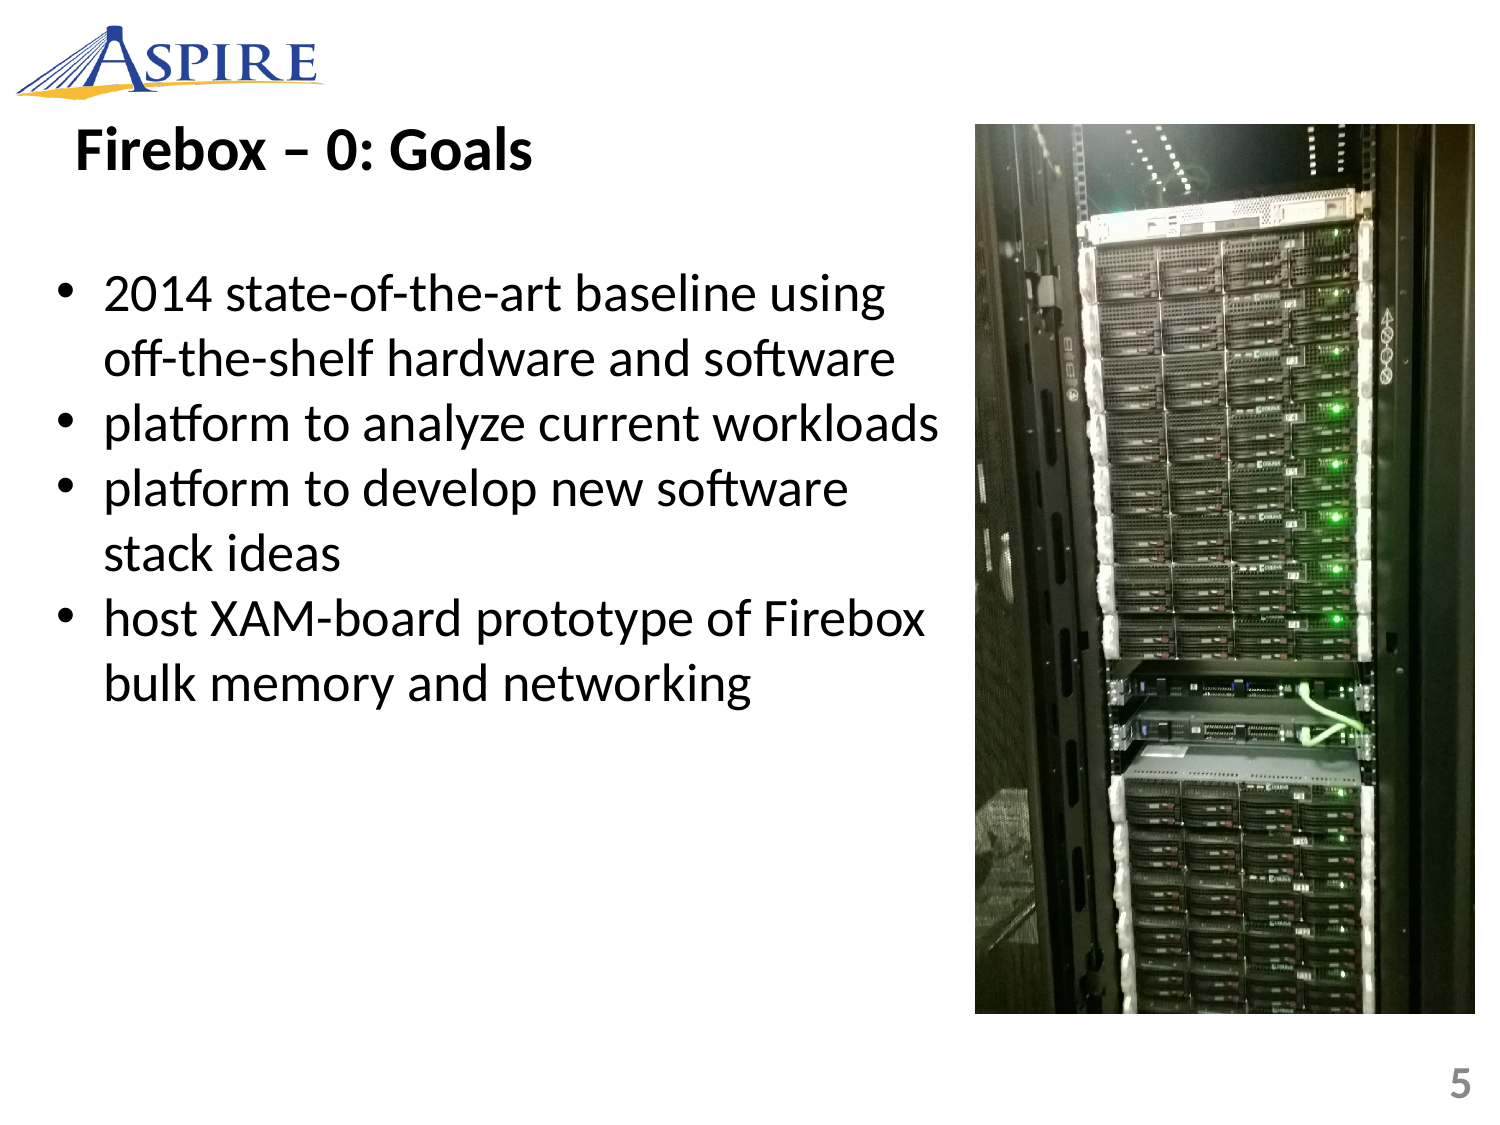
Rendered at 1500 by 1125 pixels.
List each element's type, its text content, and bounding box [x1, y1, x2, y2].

text_box Firebox – 0: Goals [24, 99, 586, 191]
text_box 2014 state-of-the-art baseline using off-the-shelf hardware and software platform to analyze current workloads platform to develop new software stack ideas host XAM-board prototype of Firebox bulk memory and networking [12, 249, 975, 1125]
picture [974, 124, 1476, 1014]
picture [1, 12, 338, 113]
slide_number 5 [1137, 1050, 1488, 1110]
